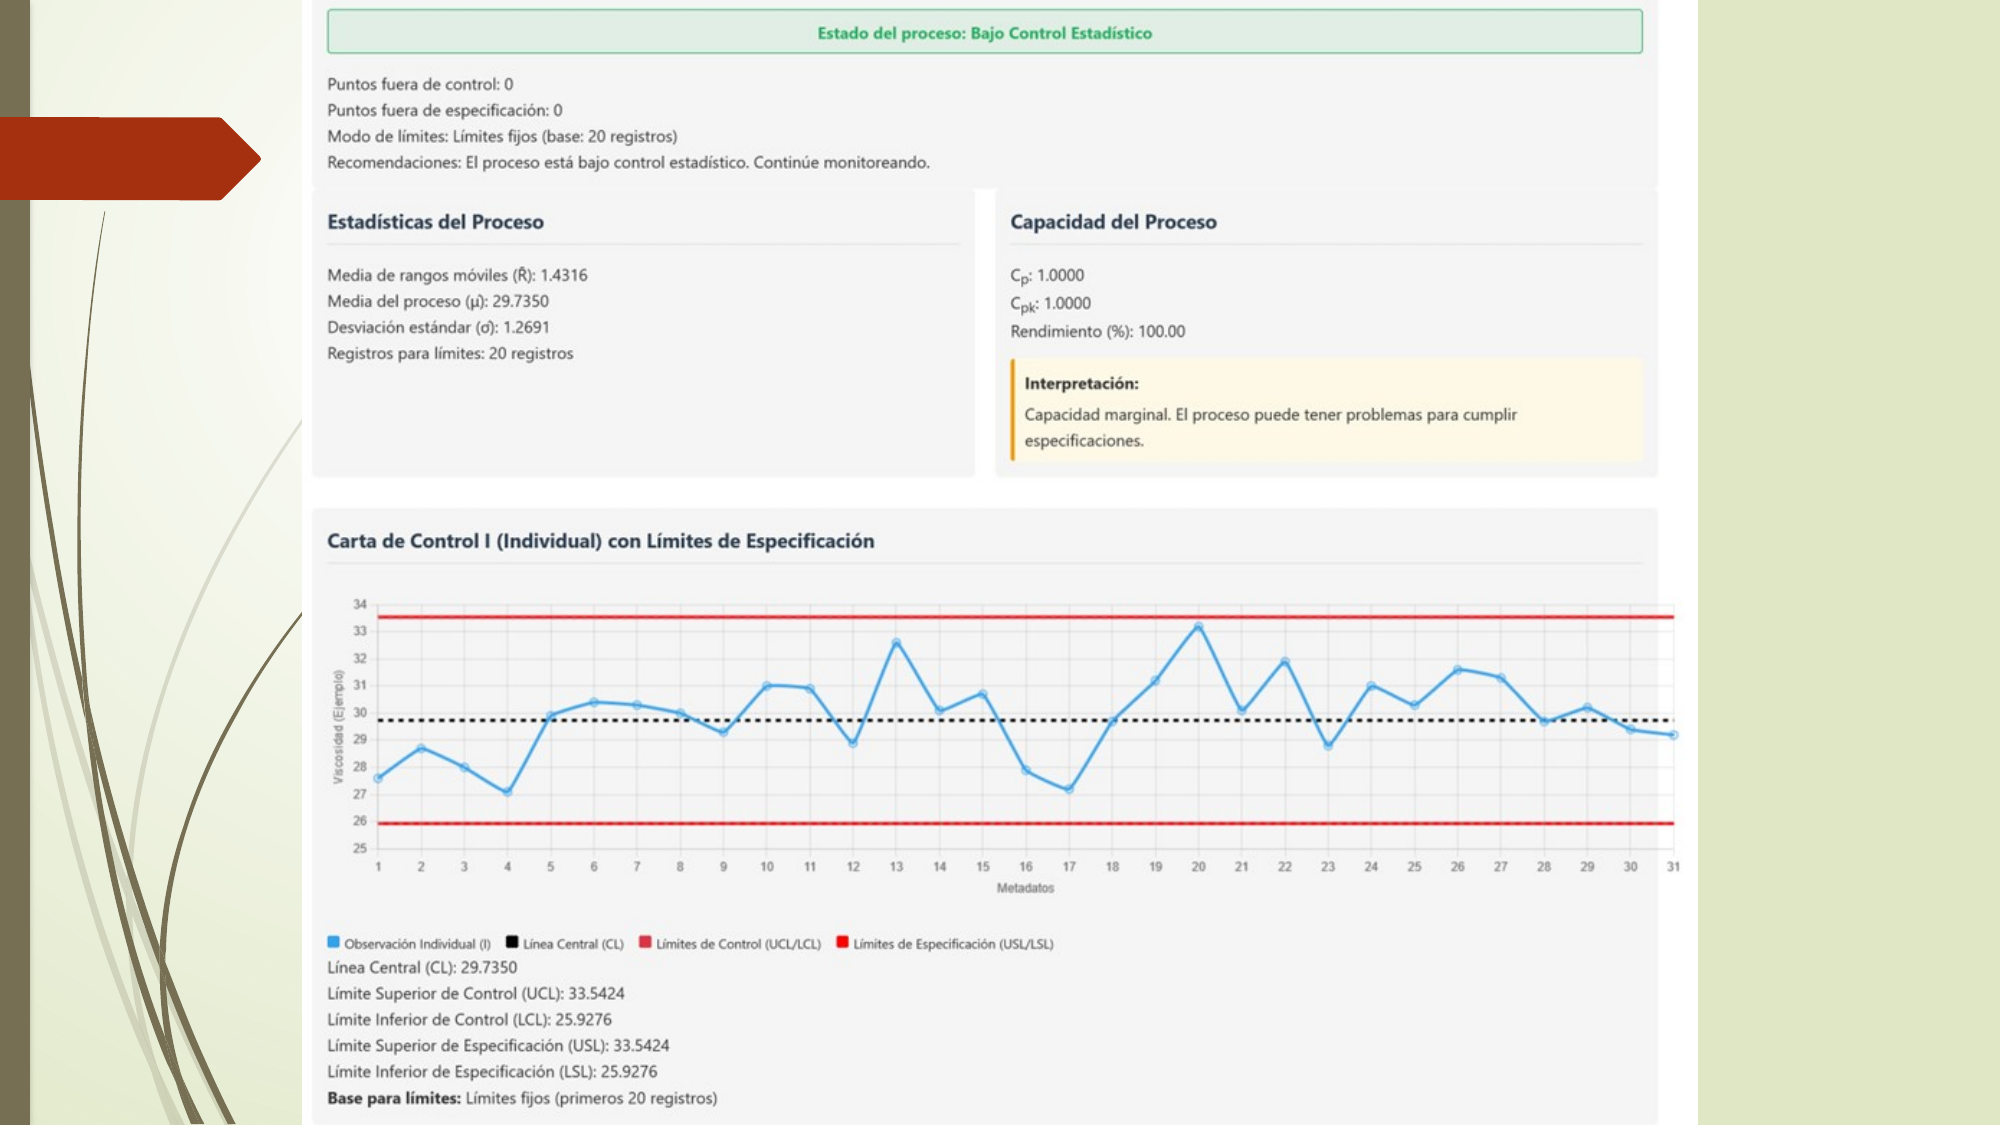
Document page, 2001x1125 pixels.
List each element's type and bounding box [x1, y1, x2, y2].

picture [301, 0, 1698, 1125]
